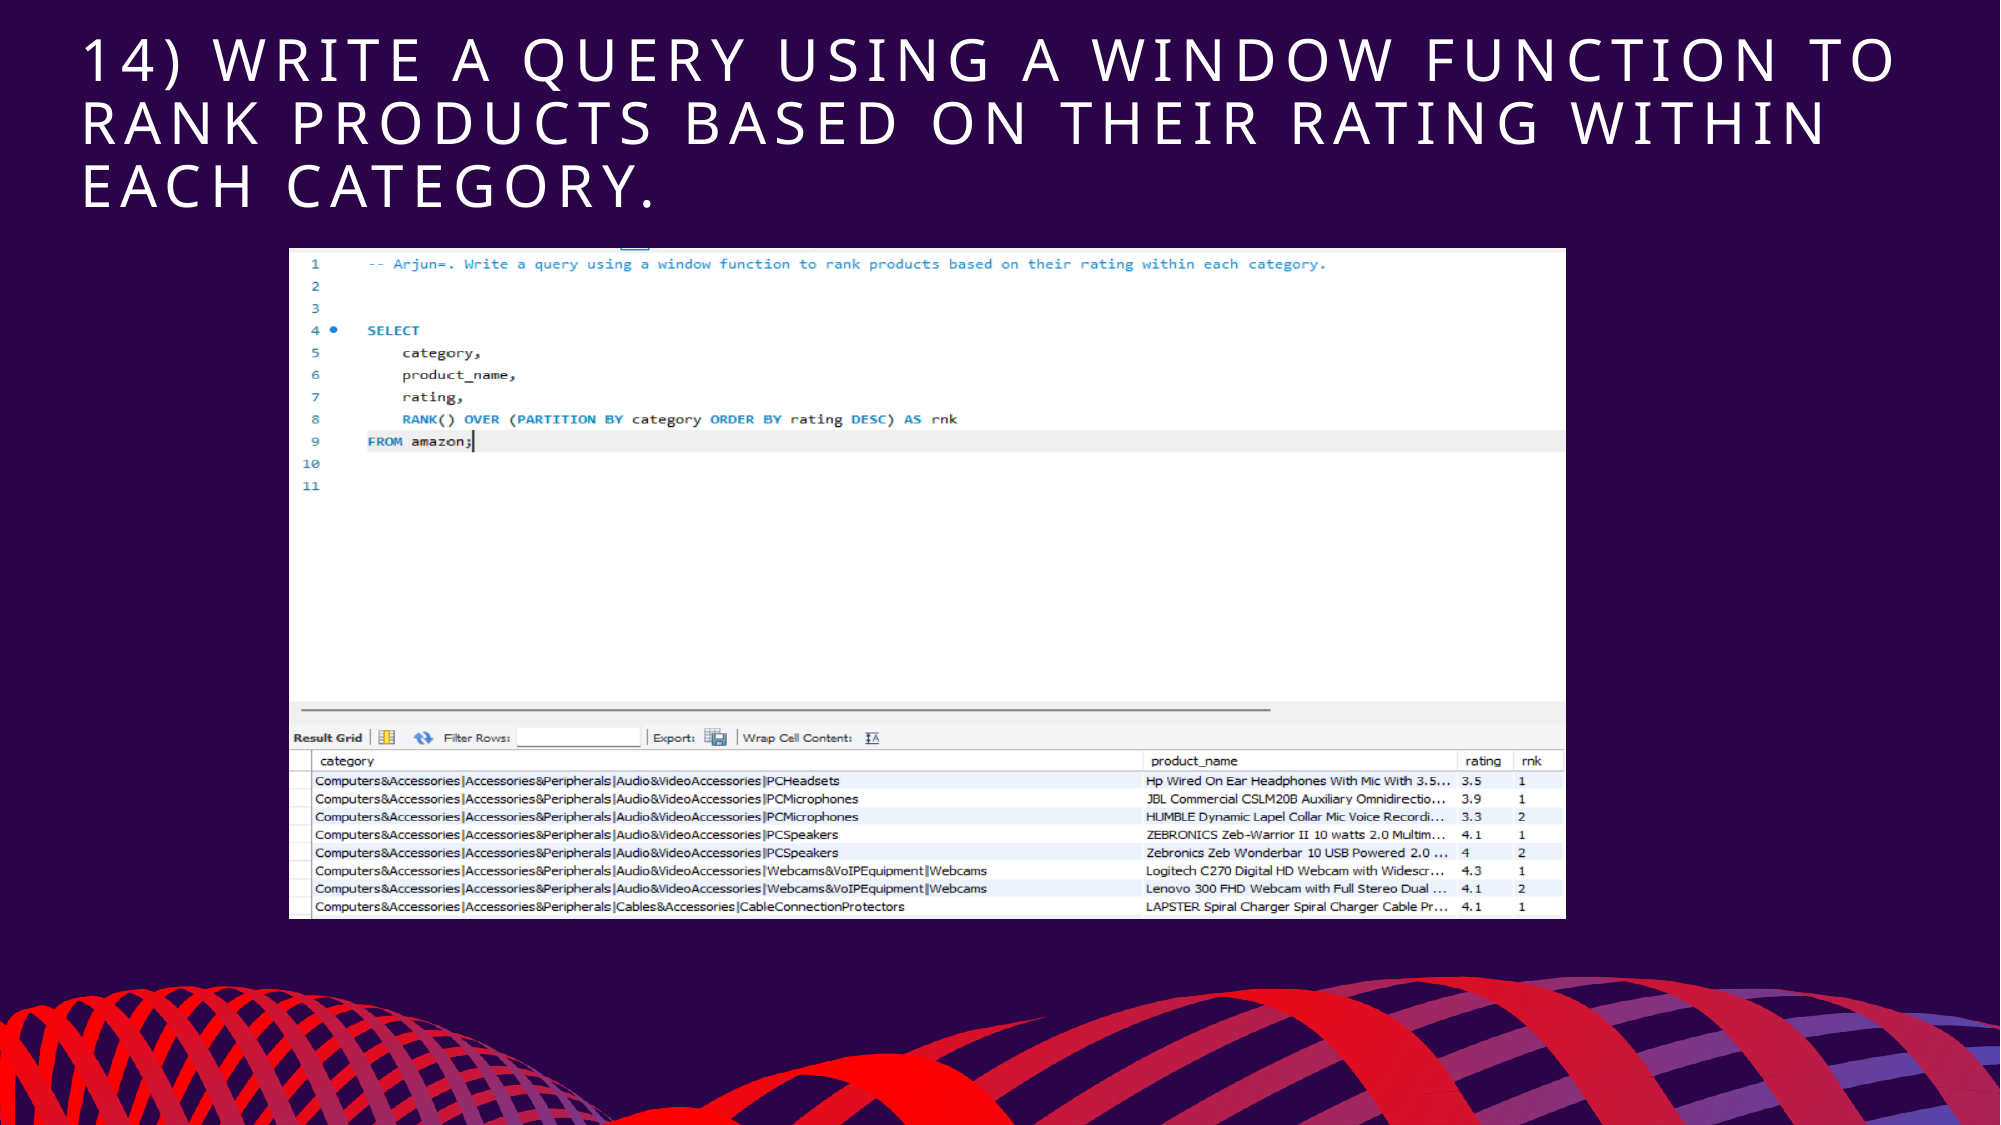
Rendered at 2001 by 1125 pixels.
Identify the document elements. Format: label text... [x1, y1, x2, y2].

picture [0, 0, 2000, 1125]
title 14) Write a query using a window function to rank products based on their rating within each category. [65, 23, 1965, 249]
